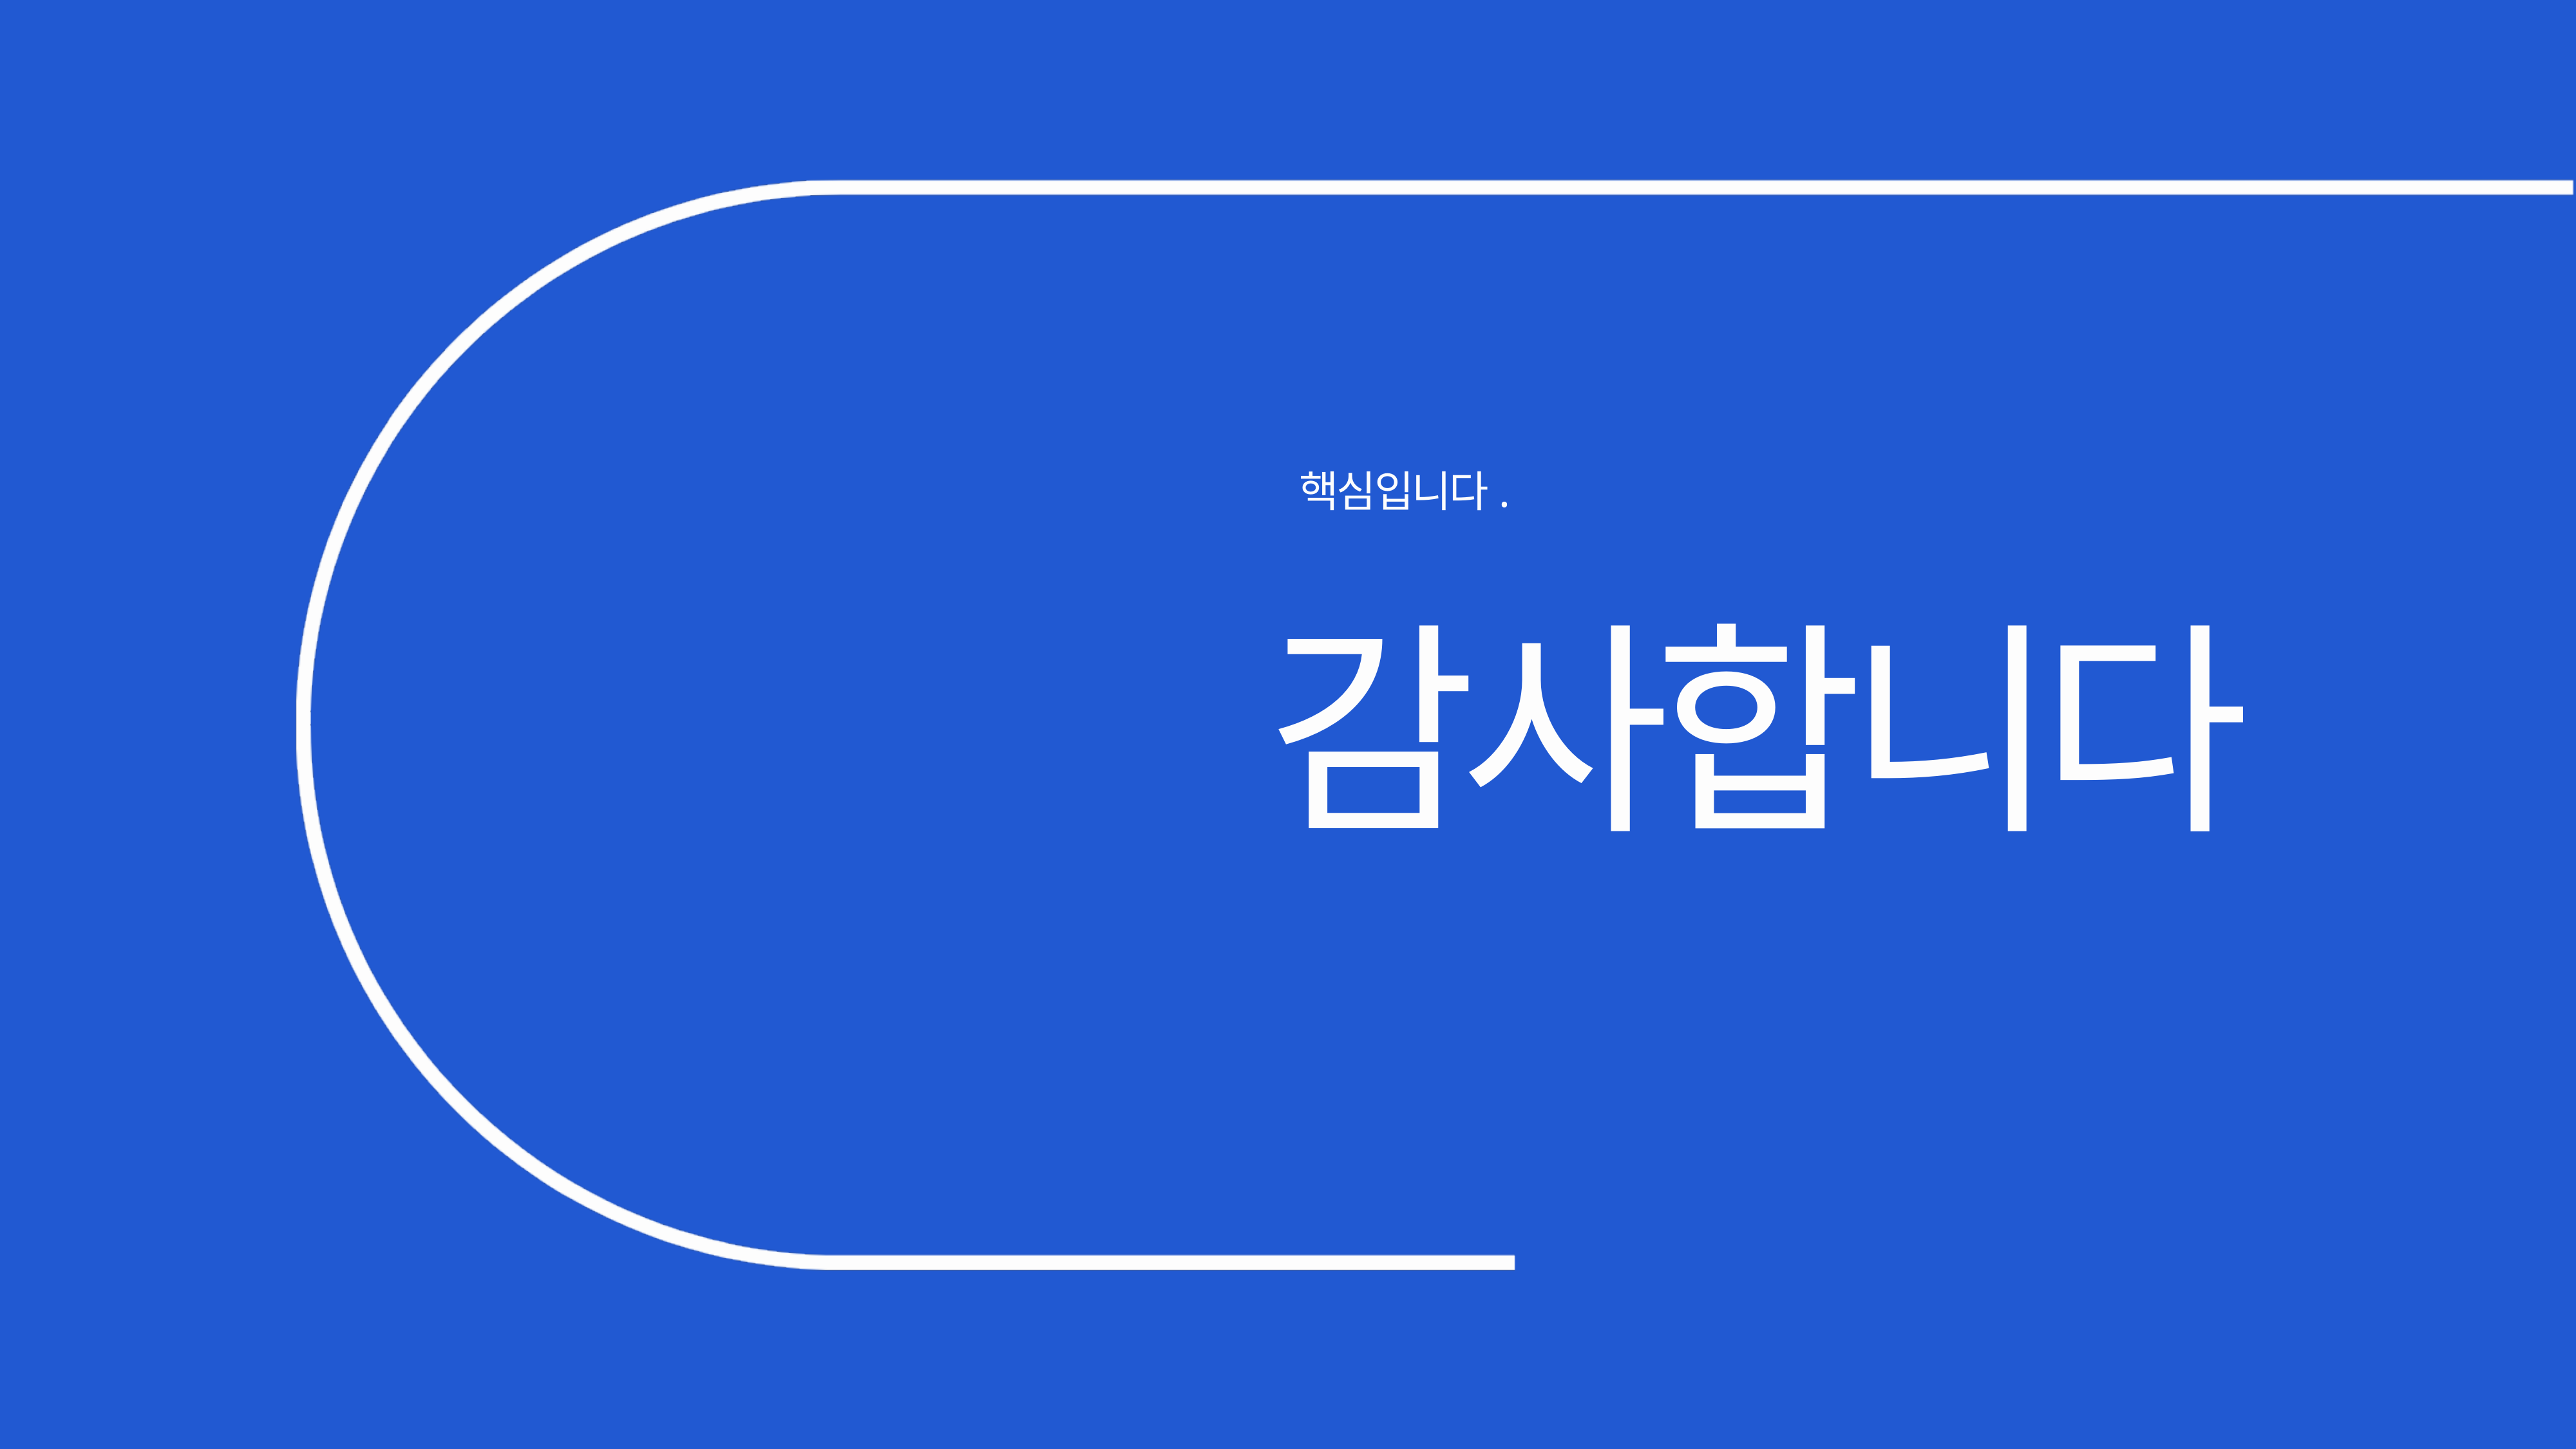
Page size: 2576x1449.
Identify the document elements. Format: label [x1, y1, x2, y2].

picture [293, 178, 2576, 1273]
